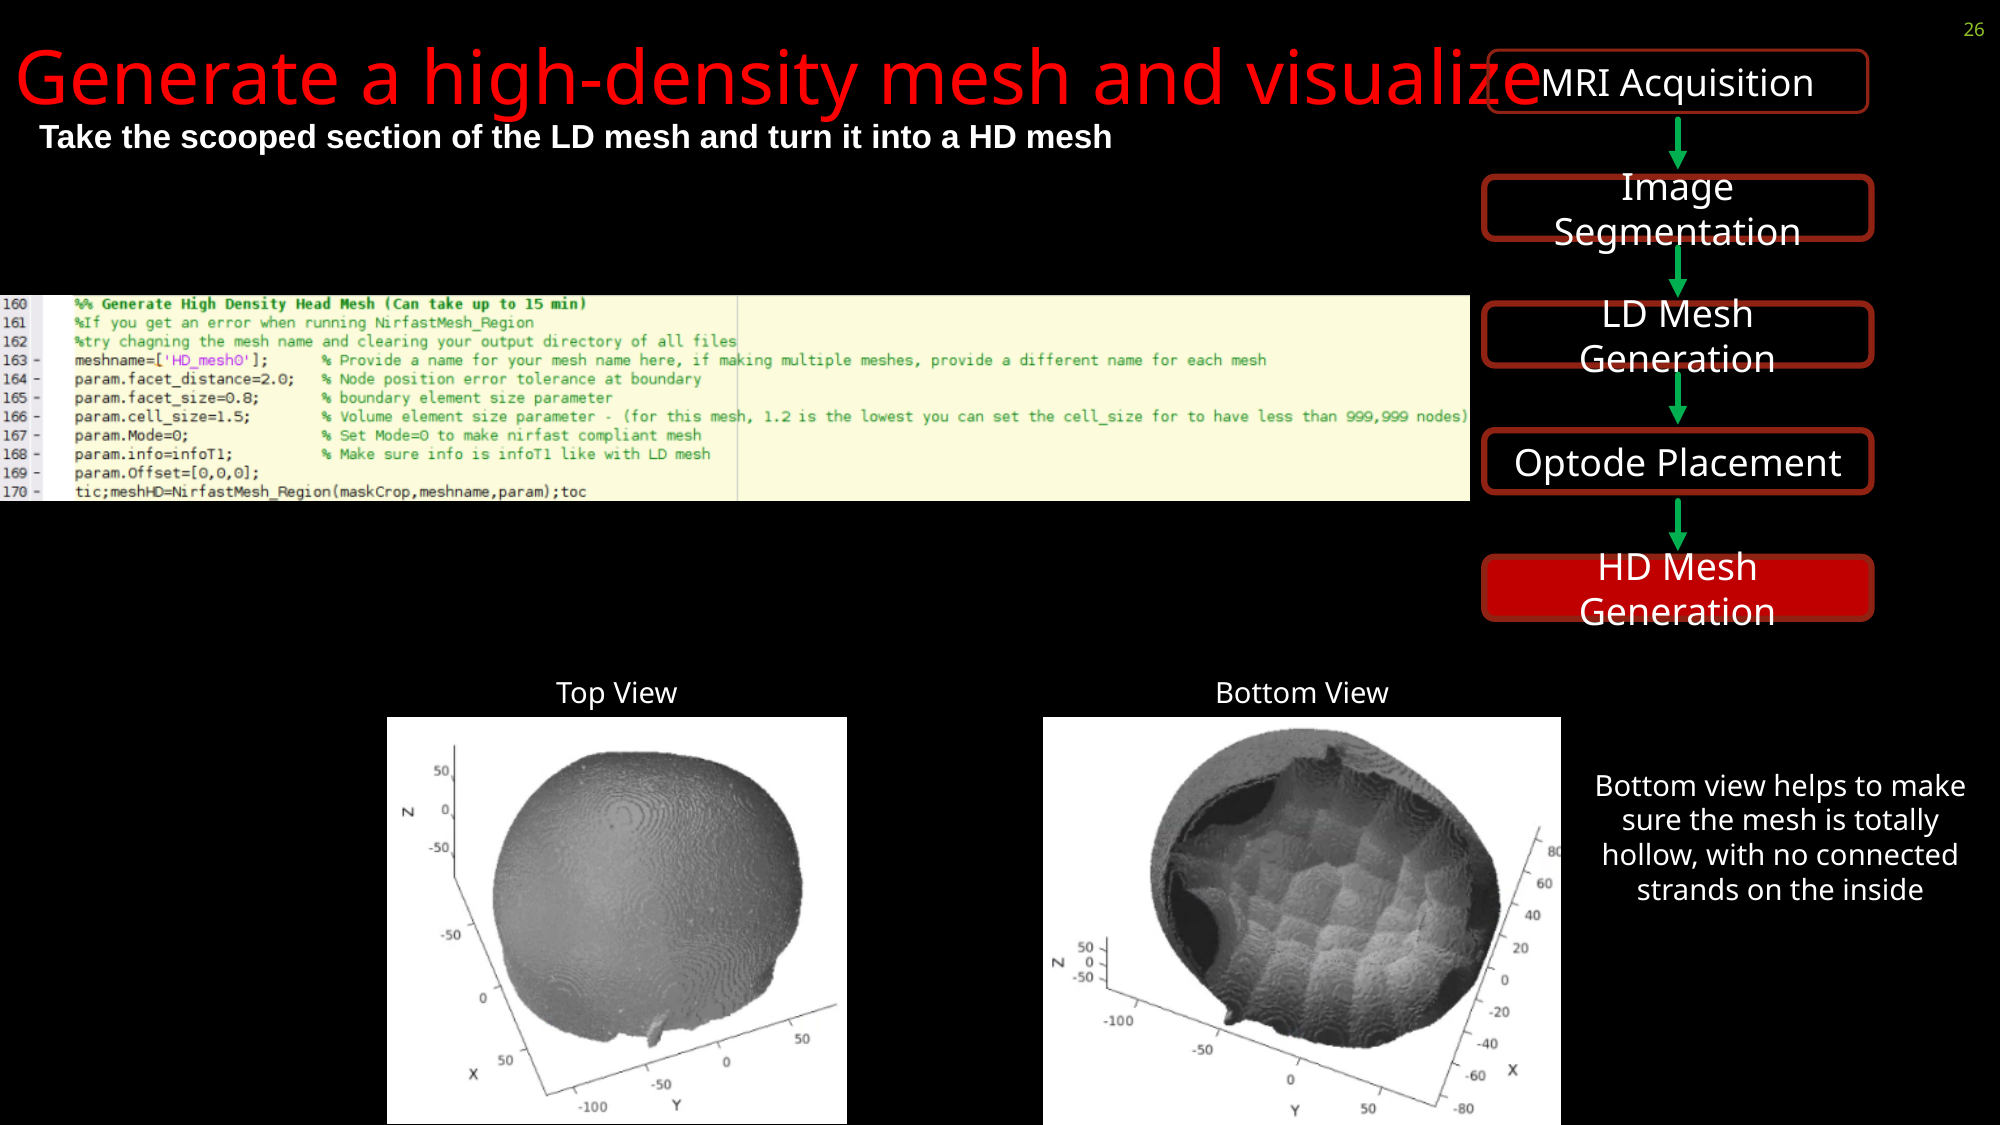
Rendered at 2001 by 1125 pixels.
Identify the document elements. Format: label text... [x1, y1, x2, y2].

picture [386, 717, 847, 1124]
text_box Bottom View [1200, 667, 1404, 716]
text_box Bottom view helps to make sure the mesh is totally hollow, with no connected strands on the inside [1566, 759, 2000, 914]
text_box Take the scooped section of the LD mesh and turn it into a HD mesh [24, 107, 1528, 163]
picture [0, 294, 1470, 502]
slide_number 26 [1887, 0, 2000, 60]
text_box Generate a high-density mesh and visualize [0, 0, 2000, 149]
text_box HD Mesh Generation [1482, 555, 1874, 621]
text_box Image Segmentation [1482, 175, 1874, 241]
picture [1042, 717, 1562, 1125]
text_box Optode Placement [1482, 428, 1874, 494]
text_box LD Mesh Generation [1482, 301, 1874, 367]
text_box Top View [541, 667, 693, 716]
text_box MRI Acquisition [1486, 48, 1870, 114]
